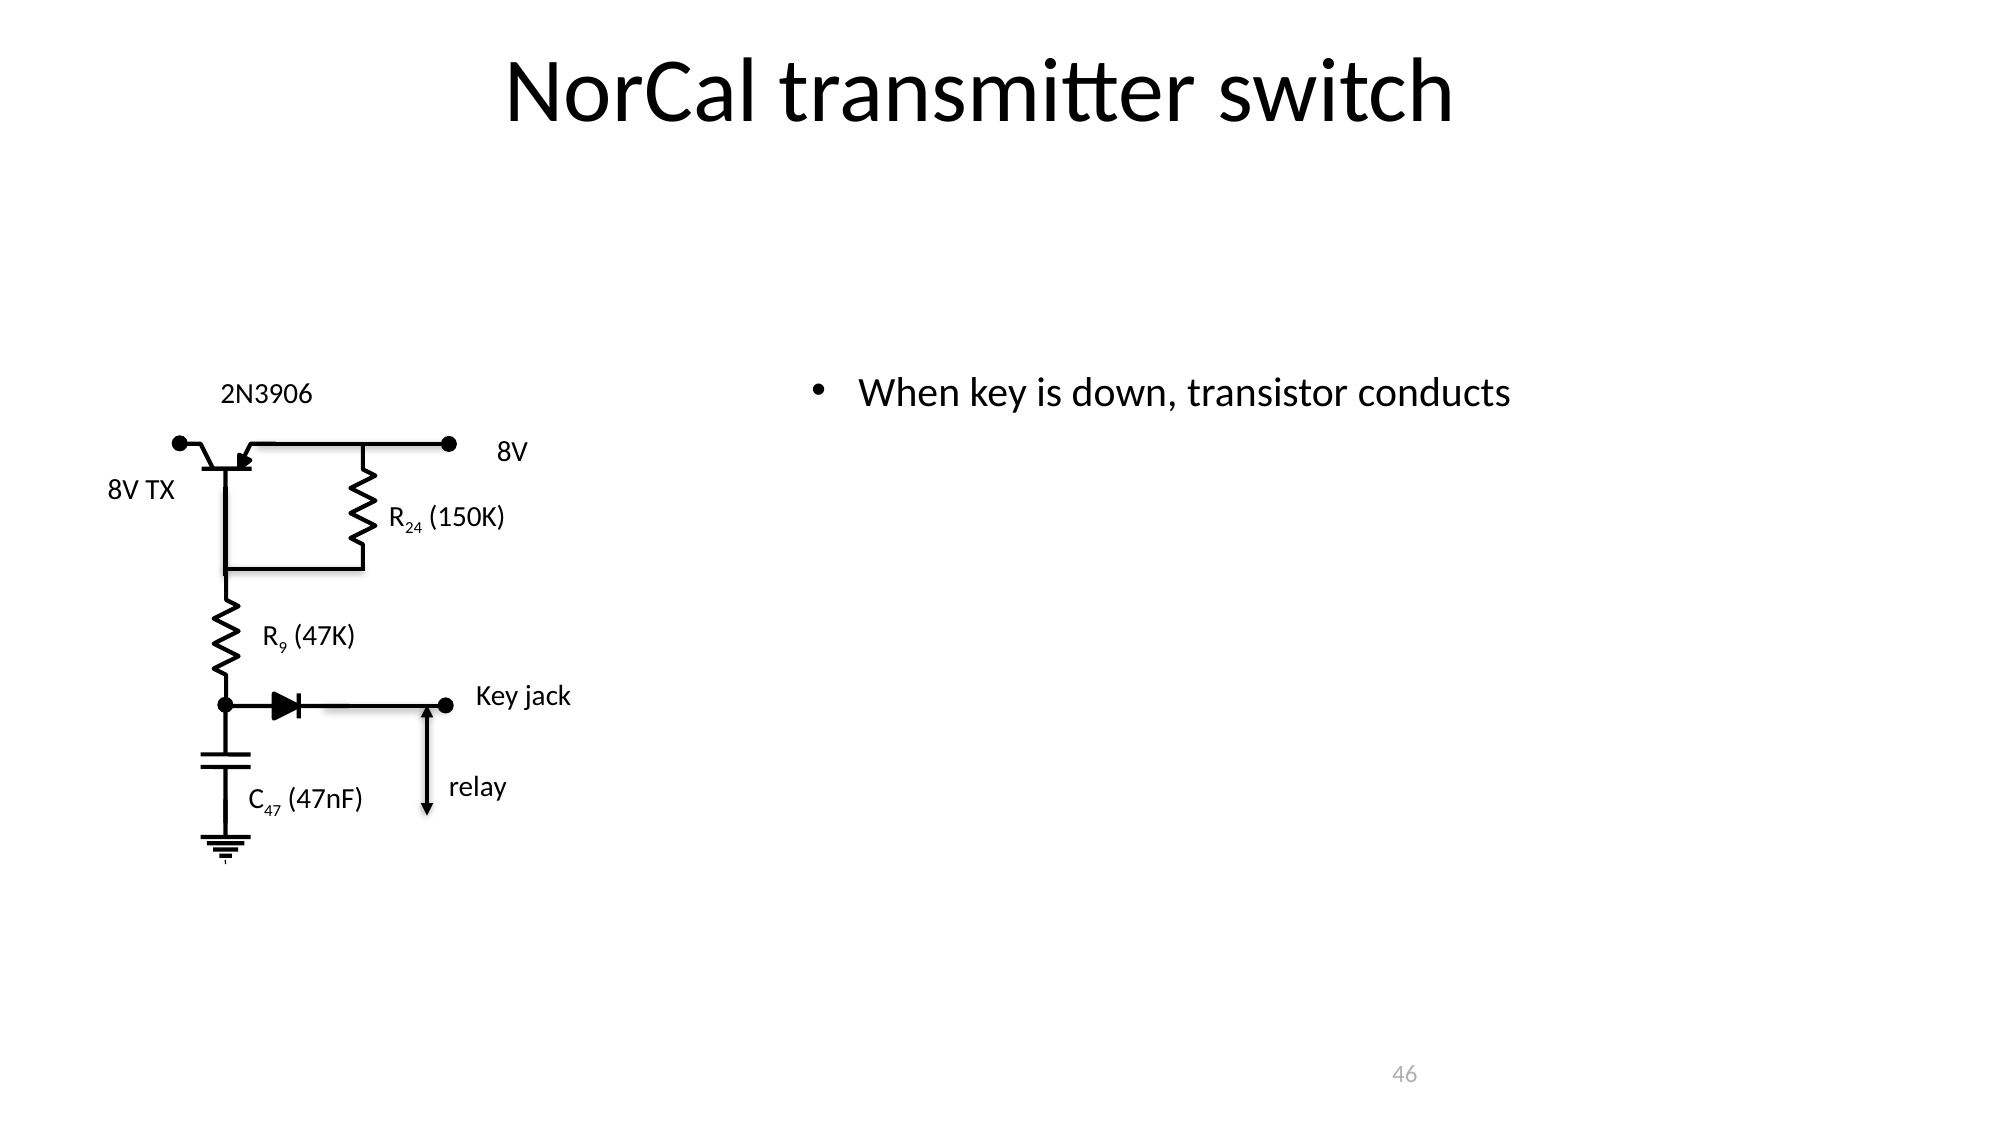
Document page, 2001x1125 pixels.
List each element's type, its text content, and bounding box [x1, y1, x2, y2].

slide_number 46 [1074, 738, 1425, 1125]
text_box NorCal transmitter switch [0, 29, 1962, 140]
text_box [100, 366, 603, 863]
text_box When key is down, transistor conducts [803, 356, 1787, 422]
